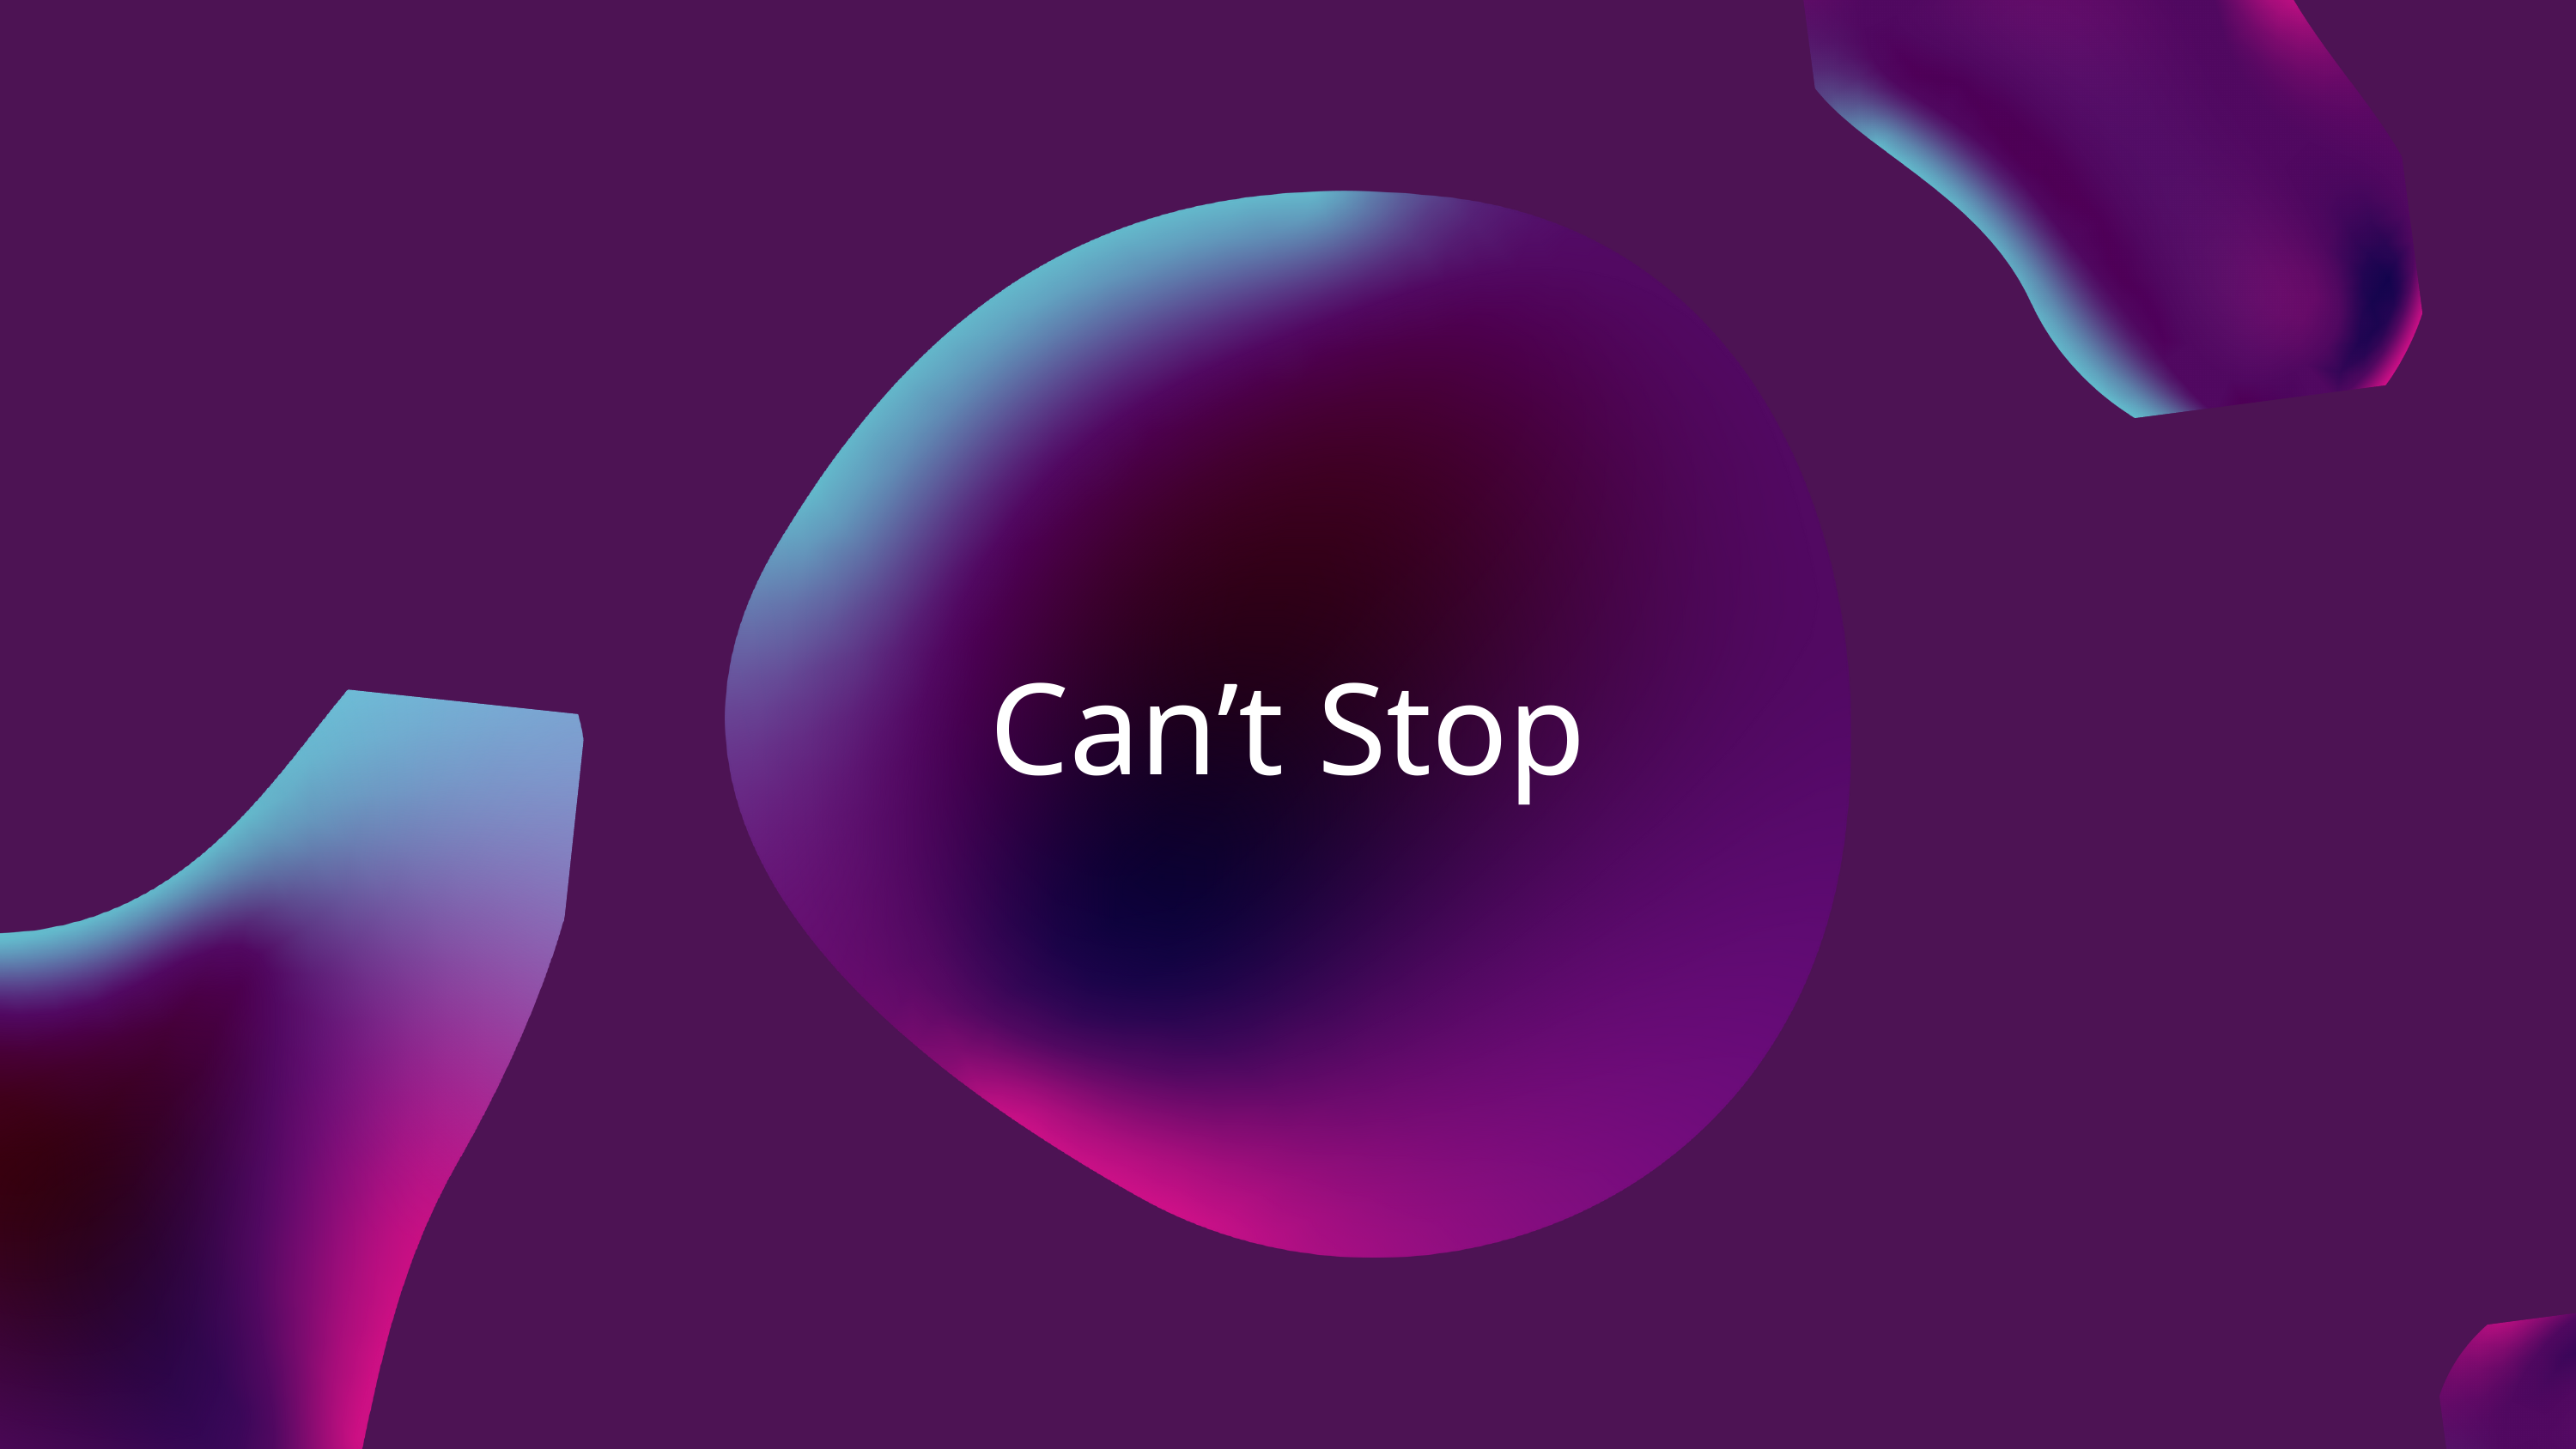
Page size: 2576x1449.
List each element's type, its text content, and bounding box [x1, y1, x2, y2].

text_box [0, 652, 578, 1449]
text_box [725, 800, 1851, 1258]
text_box [2431, 1313, 2576, 1449]
text_box [1803, 0, 2432, 454]
text_box Can’t Stop [544, 650, 2032, 800]
text_box [725, 191, 1851, 650]
